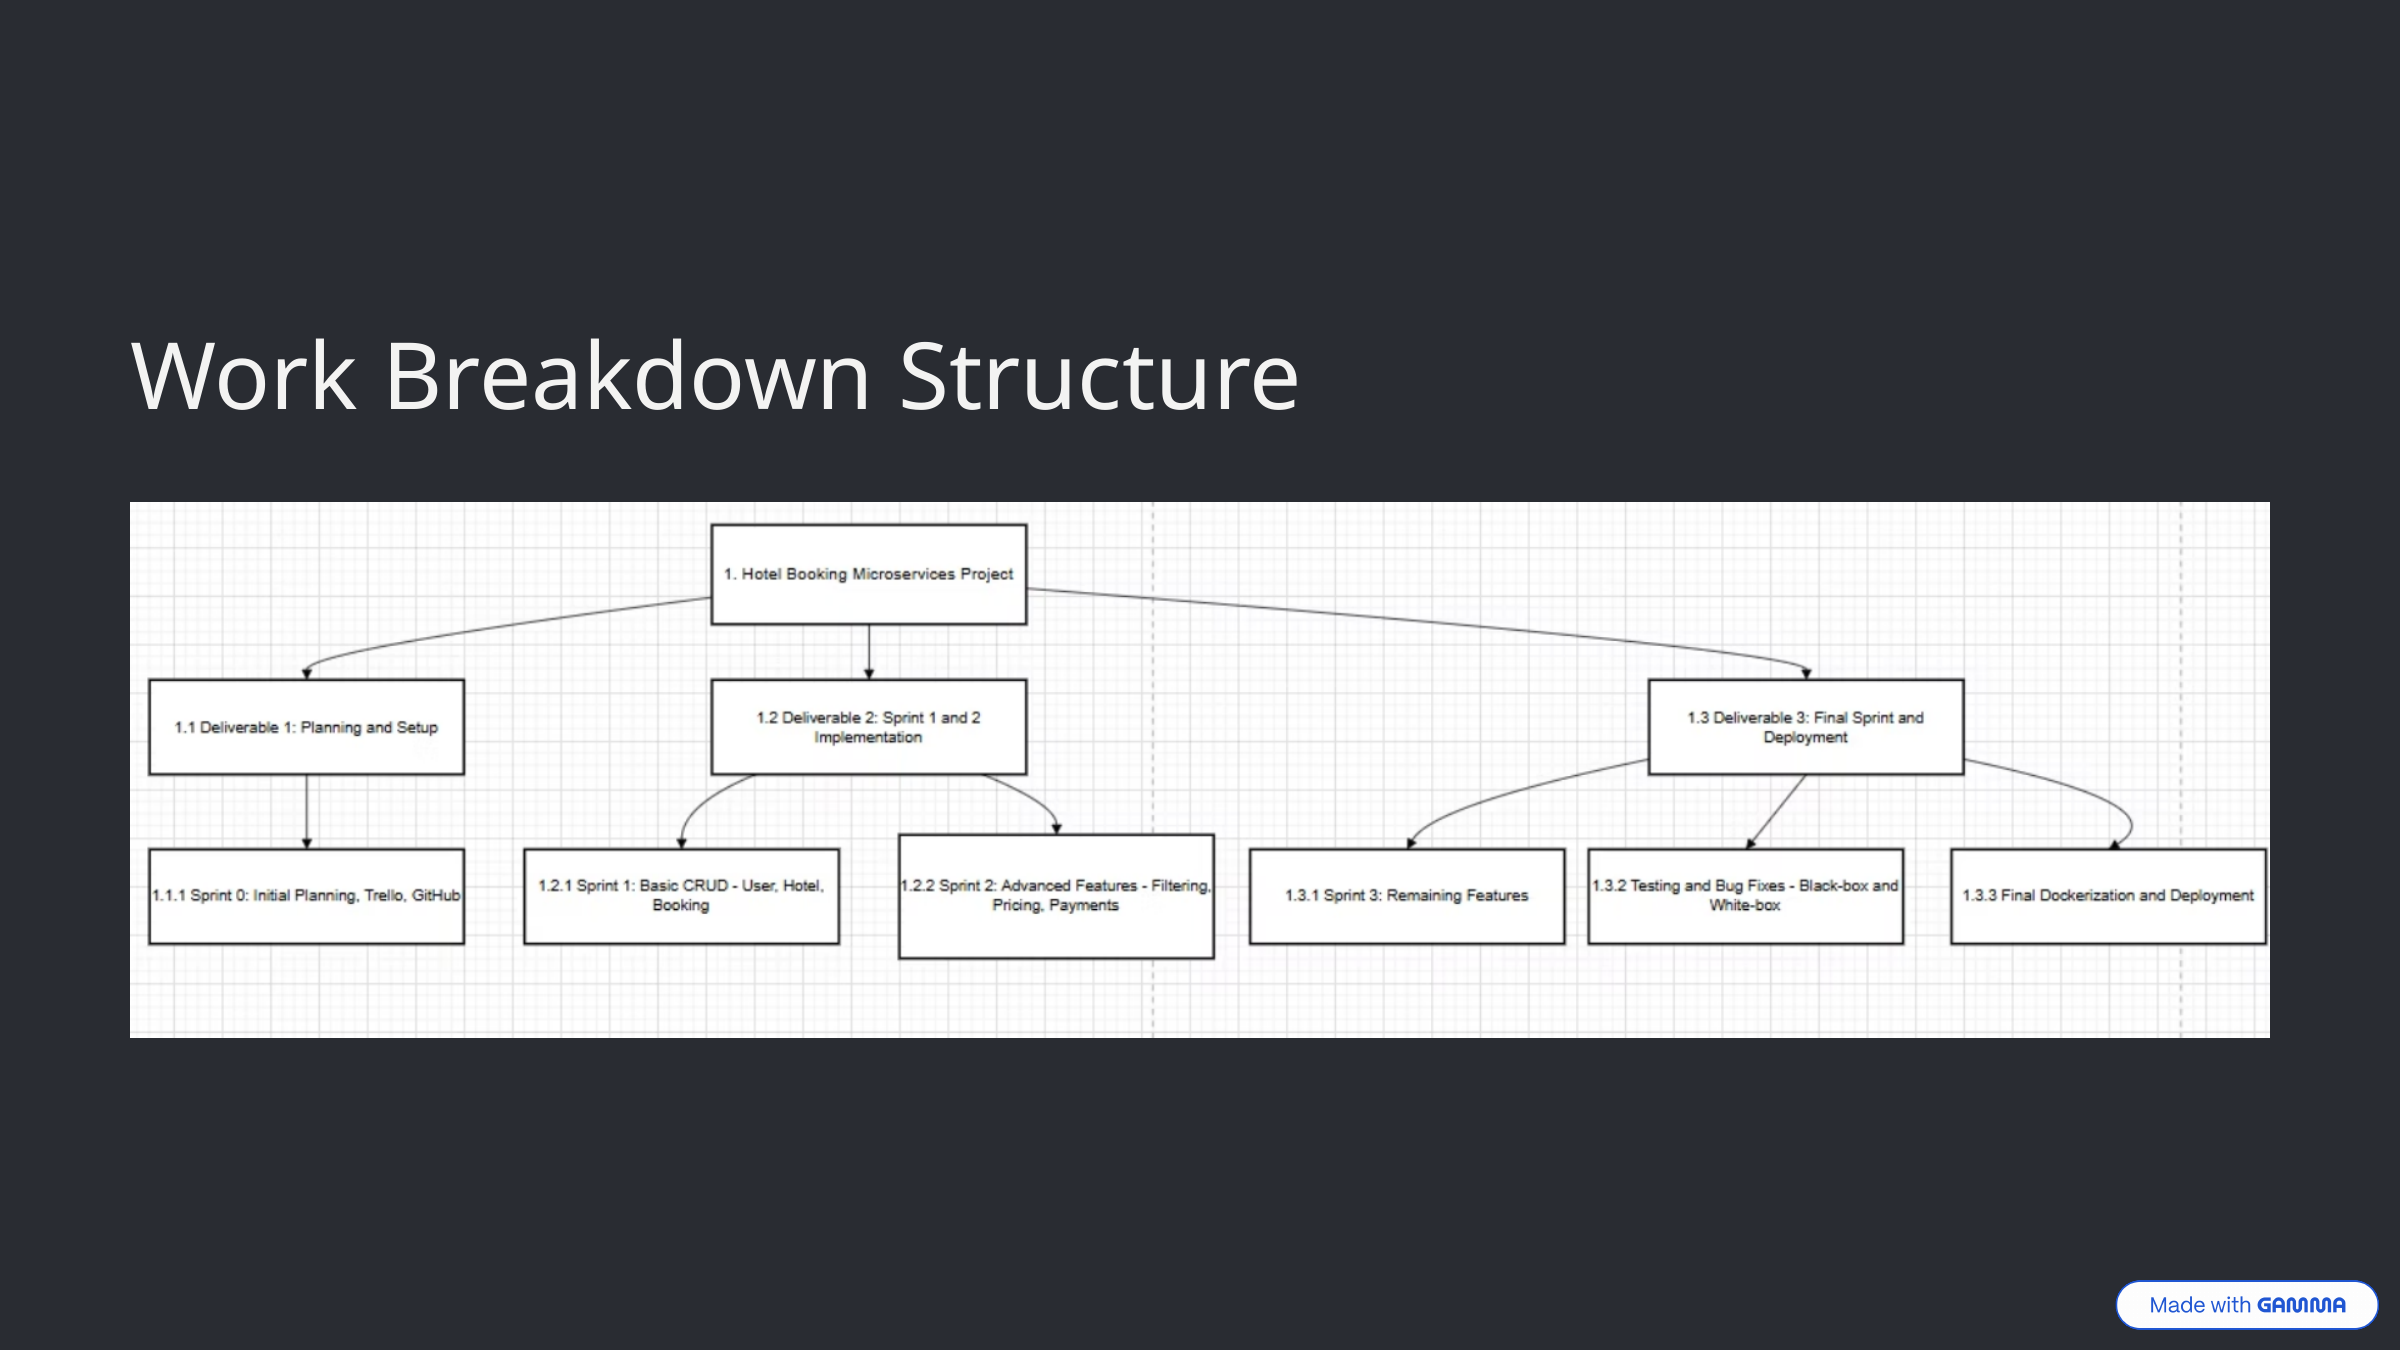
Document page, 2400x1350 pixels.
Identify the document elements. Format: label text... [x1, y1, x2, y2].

picture [130, 502, 2270, 1038]
text_box Work Breakdown Structure [130, 311, 1282, 429]
picture [2106, 1271, 2389, 1339]
